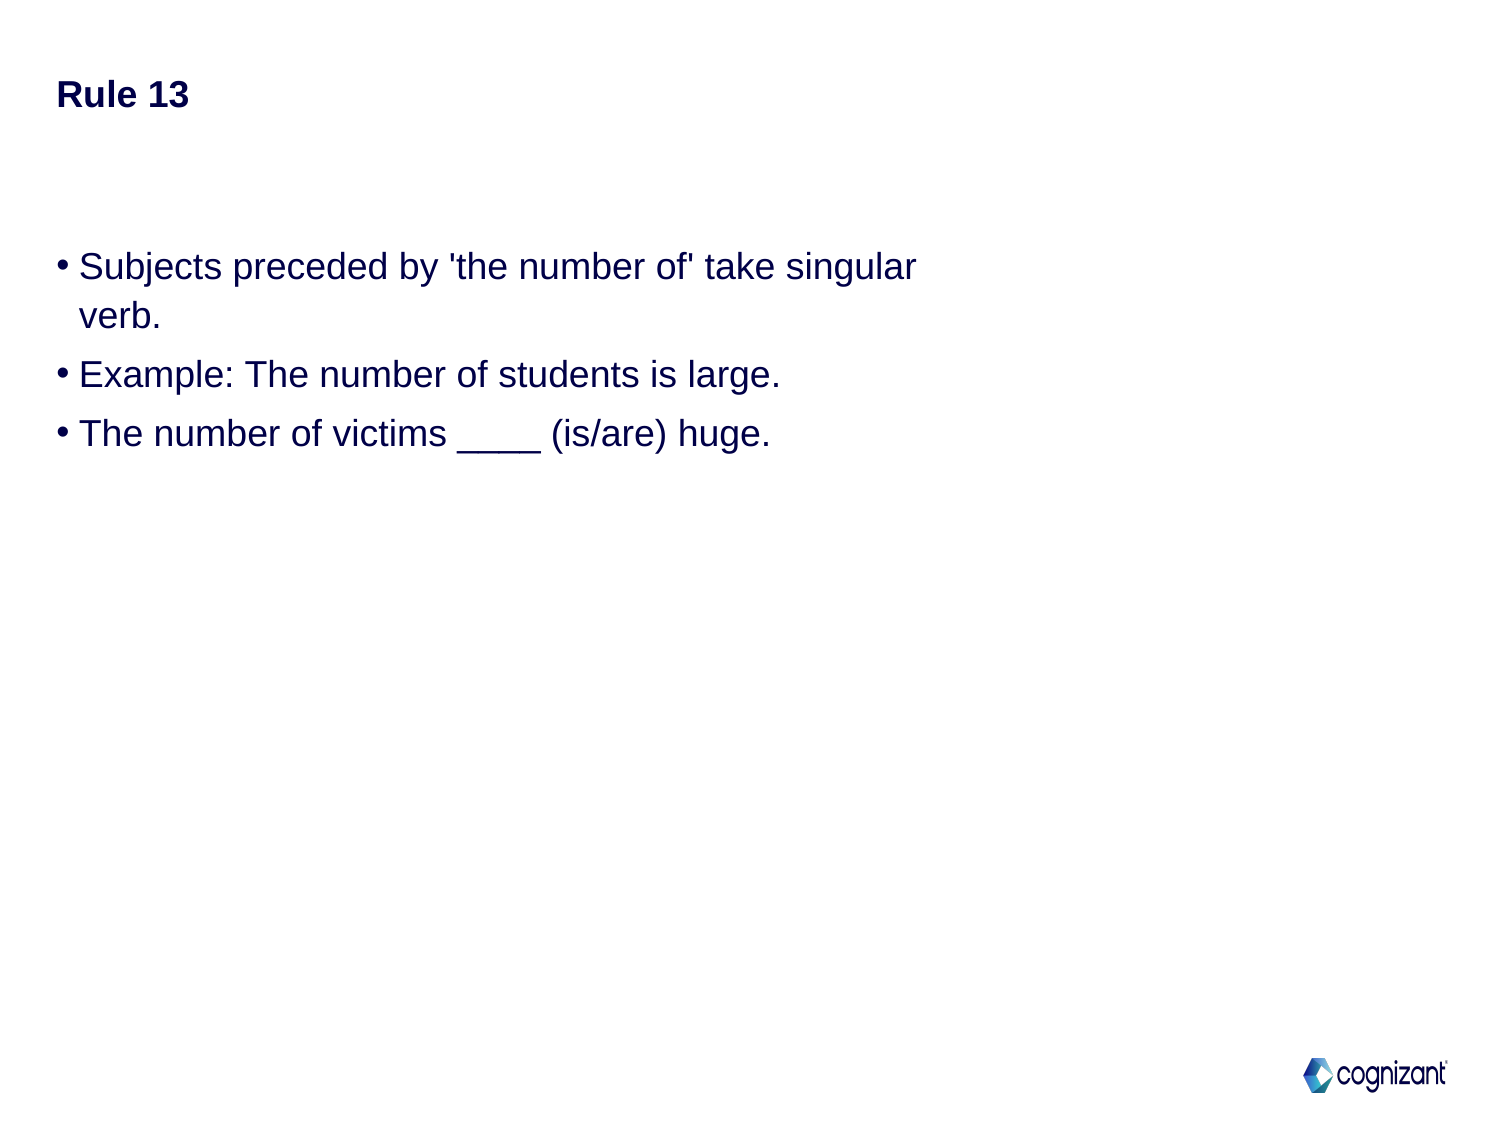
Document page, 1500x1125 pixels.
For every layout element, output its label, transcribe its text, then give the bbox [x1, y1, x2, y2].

title Rule 13 [56, 75, 1444, 116]
list Subjects preceded by 'the number of' take singular verb. Example: The number of students is large. The number of victims ____ (is/are) huge. [56, 237, 982, 1003]
picture [1303, 1058, 1448, 1093]
